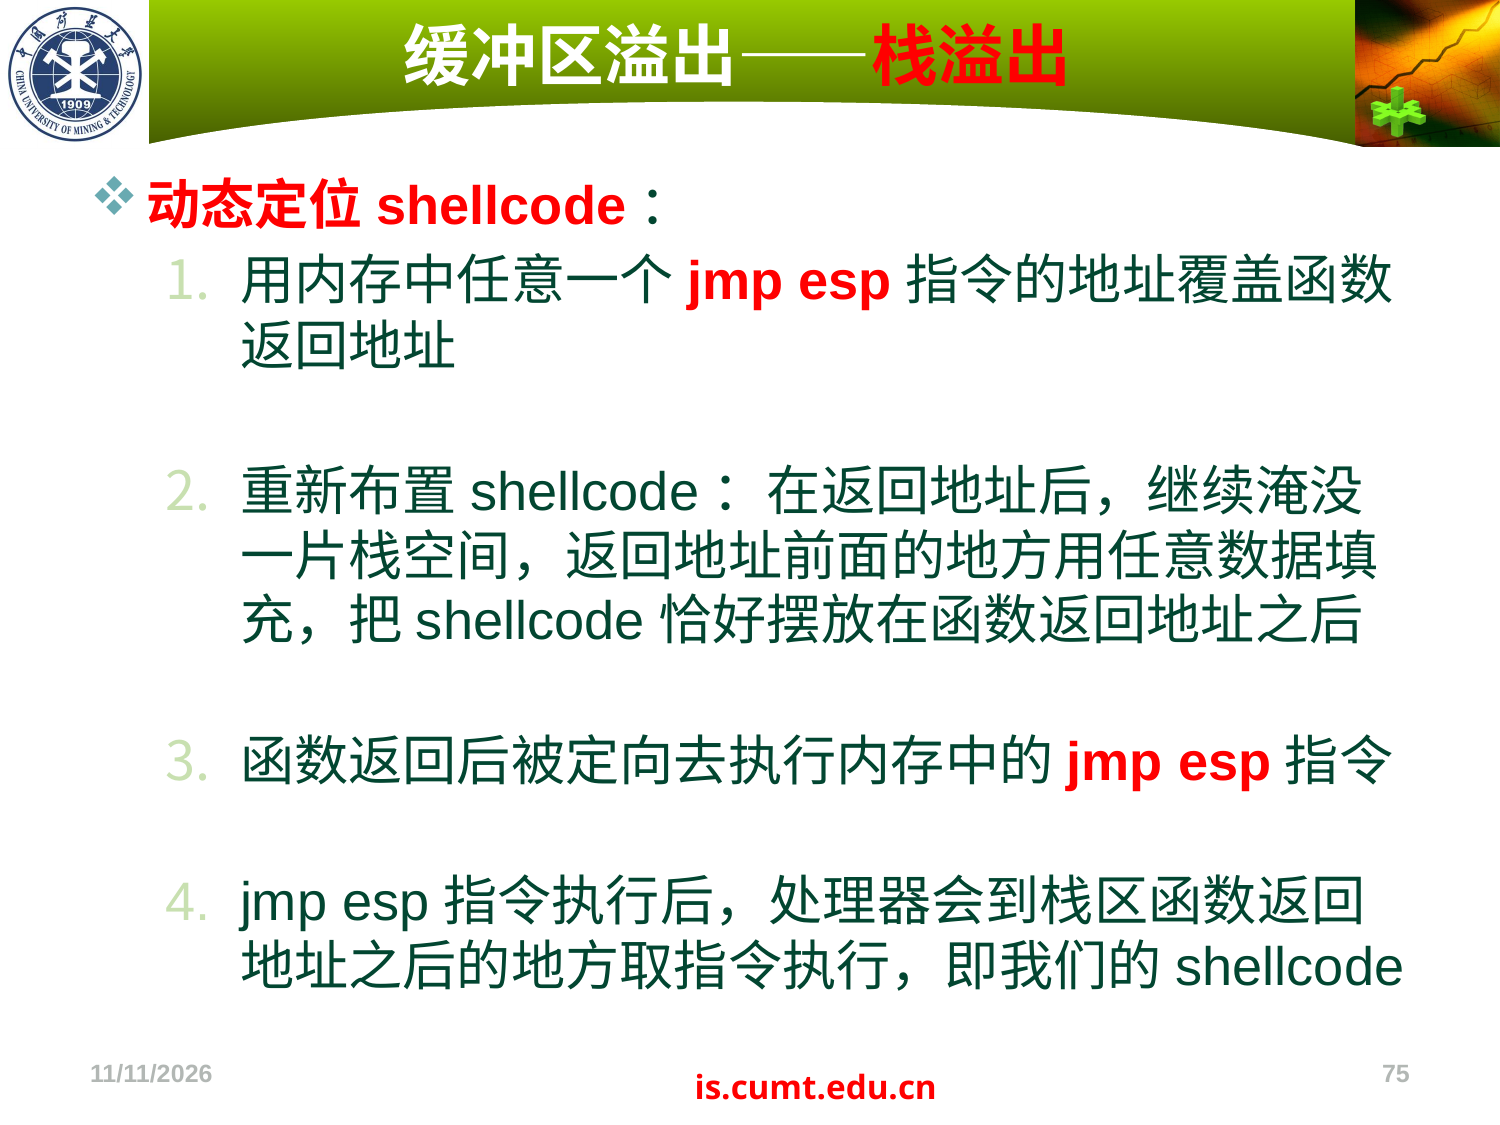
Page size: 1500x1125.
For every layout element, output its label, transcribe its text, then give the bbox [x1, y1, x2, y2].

slide_number 75 [1074, 1042, 1425, 1103]
title 缓冲区溢出——栈溢出 [50, 7, 1425, 100]
list 动态定位shellcode： 用内存中任意一个jmp esp指令的地址覆盖函数返回地址 重新布置shellcode：在返回地址后，继续淹没一片栈空间，返回地址前面的地方用任意数据填充，把shellcode恰好摆放在函数返回地址之后 函数返回后被定向去执行内存中的jmp esp指令 jmp esp指令执行后，处理器会到栈区函数返回地址之后的地方取指令执行，即我们的shellcode [75, 162, 1425, 1050]
picture [0, 0, 149, 149]
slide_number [75, 1042, 425, 1103]
footer is.cumt.edu.cn [584, 1058, 1048, 1114]
picture [1355, 0, 1500, 147]
